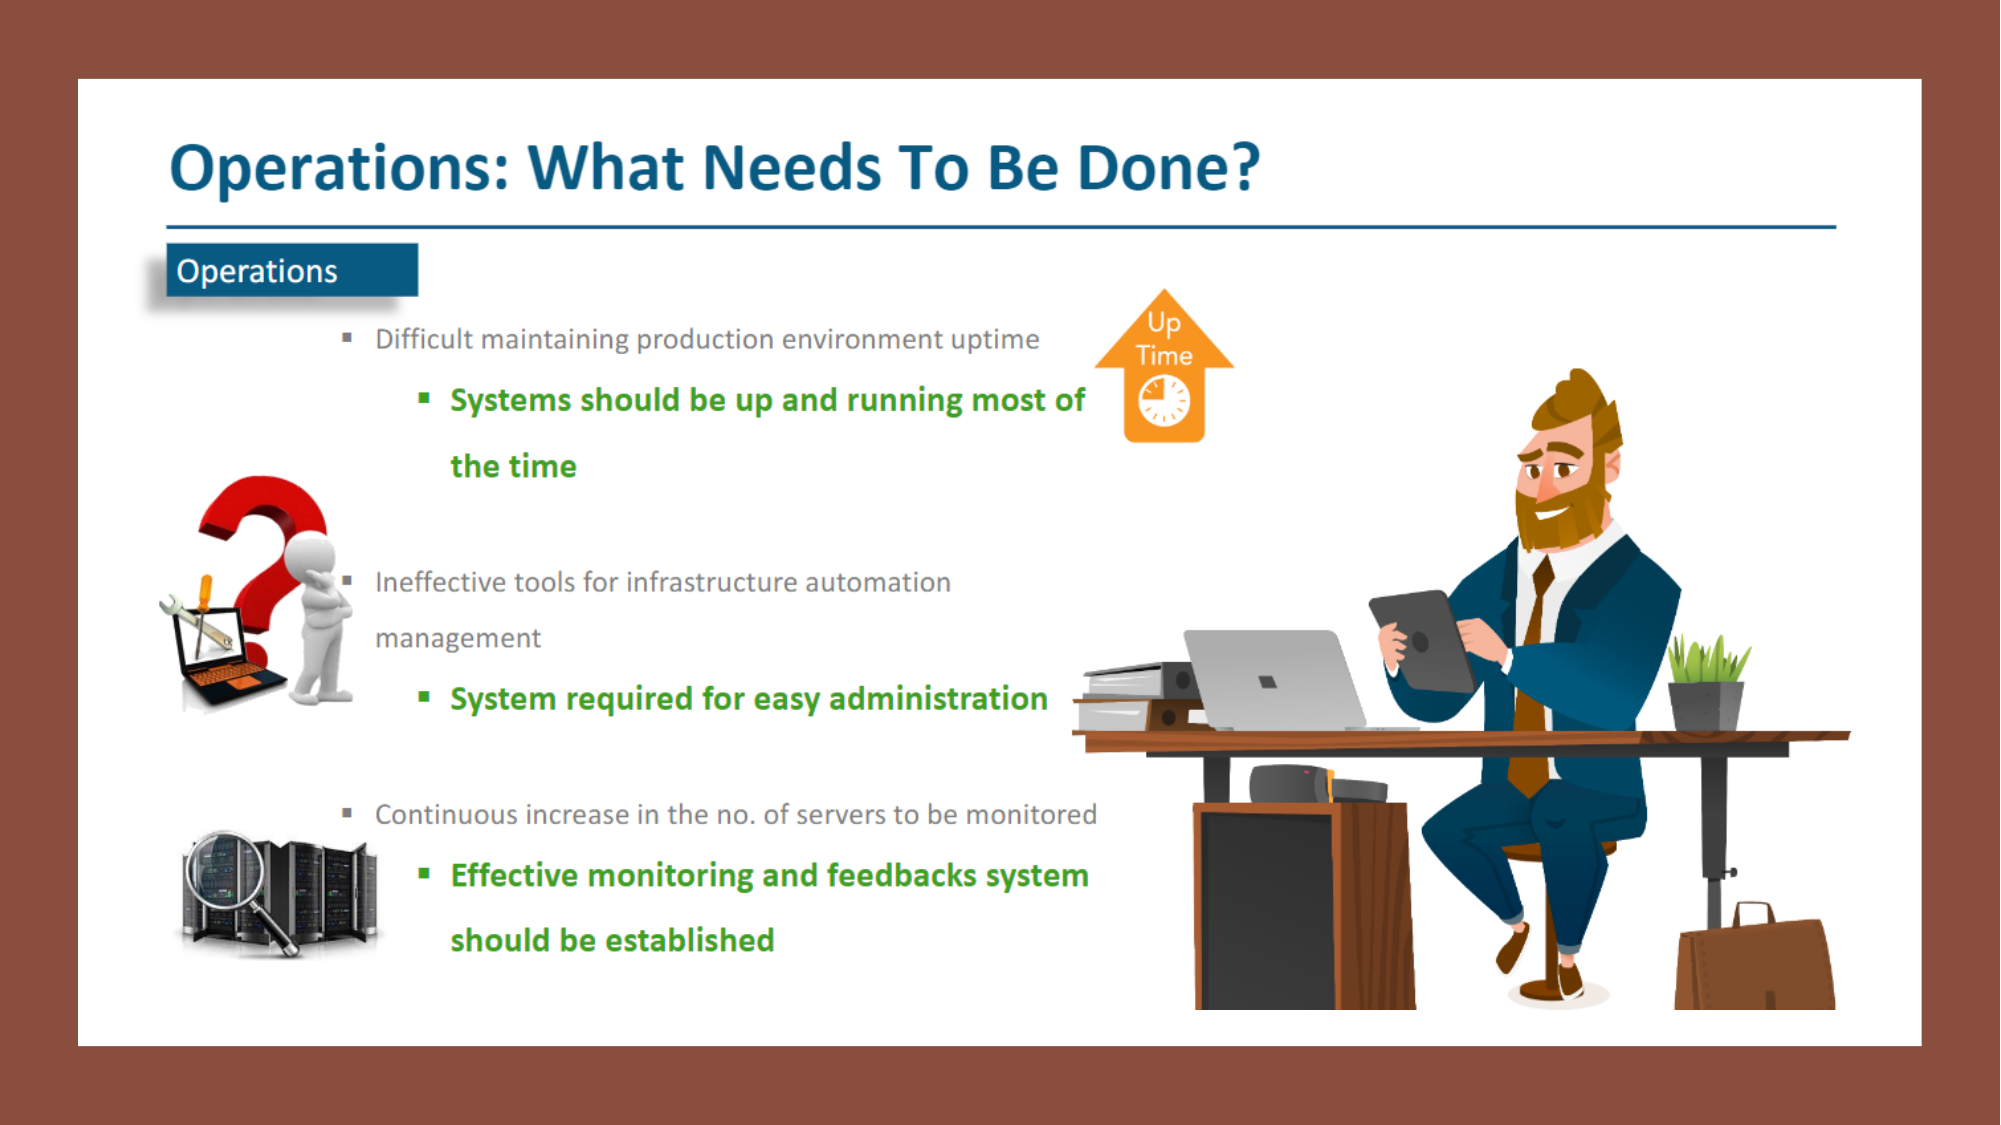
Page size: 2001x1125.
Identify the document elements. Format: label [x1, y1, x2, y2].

list [105, 115, 1895, 1010]
text_box [77, 78, 1923, 1047]
text_box [0, 0, 2000, 1125]
